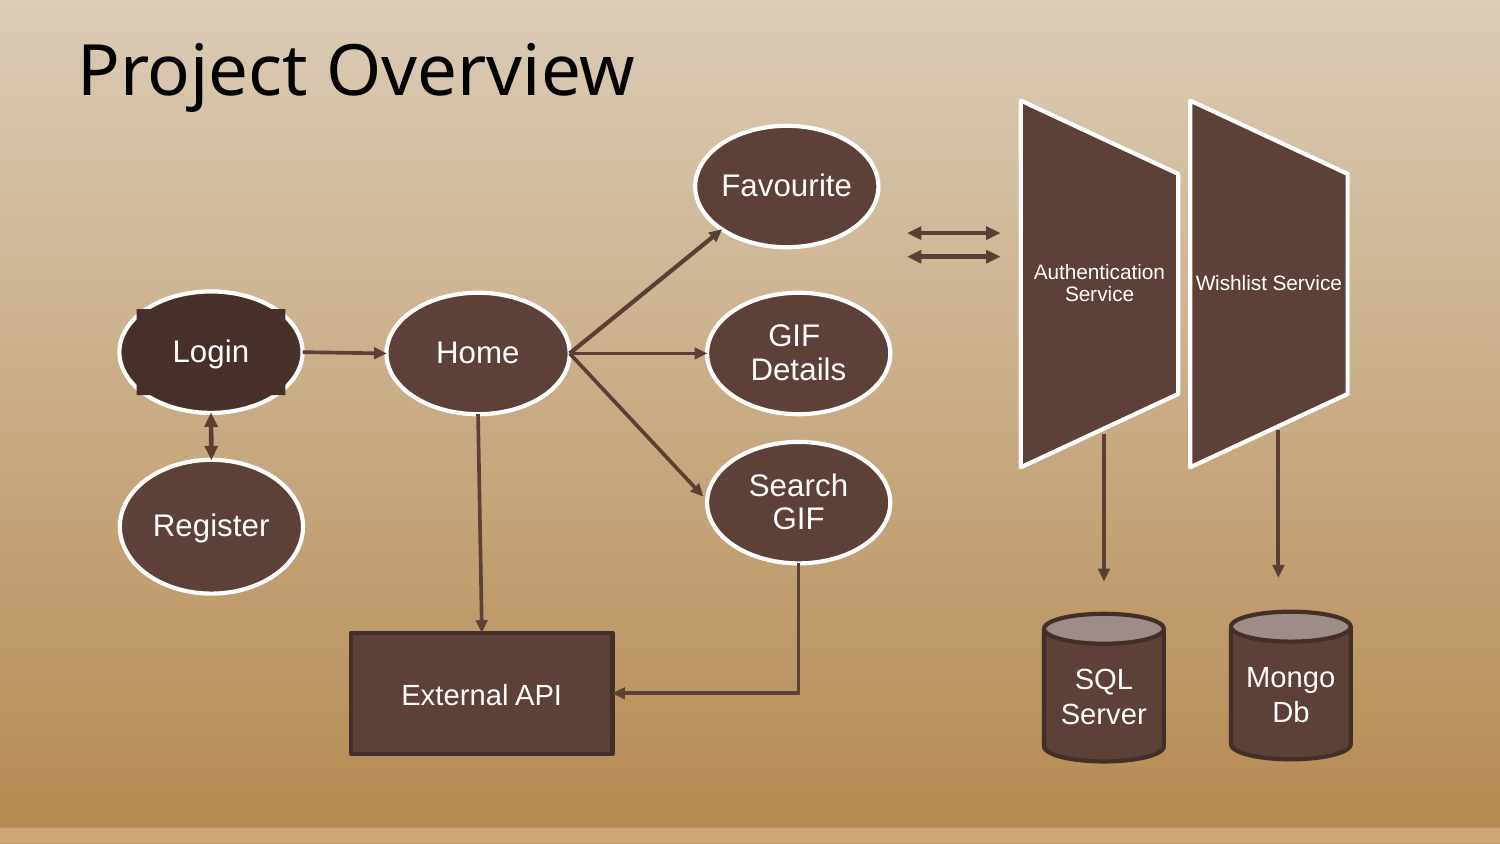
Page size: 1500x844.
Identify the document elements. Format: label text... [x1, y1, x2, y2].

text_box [386, 292, 564, 415]
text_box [1020, 100, 1349, 468]
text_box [706, 441, 891, 564]
text_box Project Overview [44, 16, 1500, 117]
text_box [477, 413, 483, 633]
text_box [569, 353, 704, 497]
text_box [640, 535, 771, 722]
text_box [119, 459, 304, 594]
text_box SQL Server [1041, 611, 1166, 764]
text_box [694, 125, 879, 248]
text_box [708, 292, 891, 415]
text_box External API [349, 631, 615, 756]
text_box Mongo Db [1228, 609, 1353, 762]
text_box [569, 229, 723, 354]
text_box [119, 291, 303, 414]
